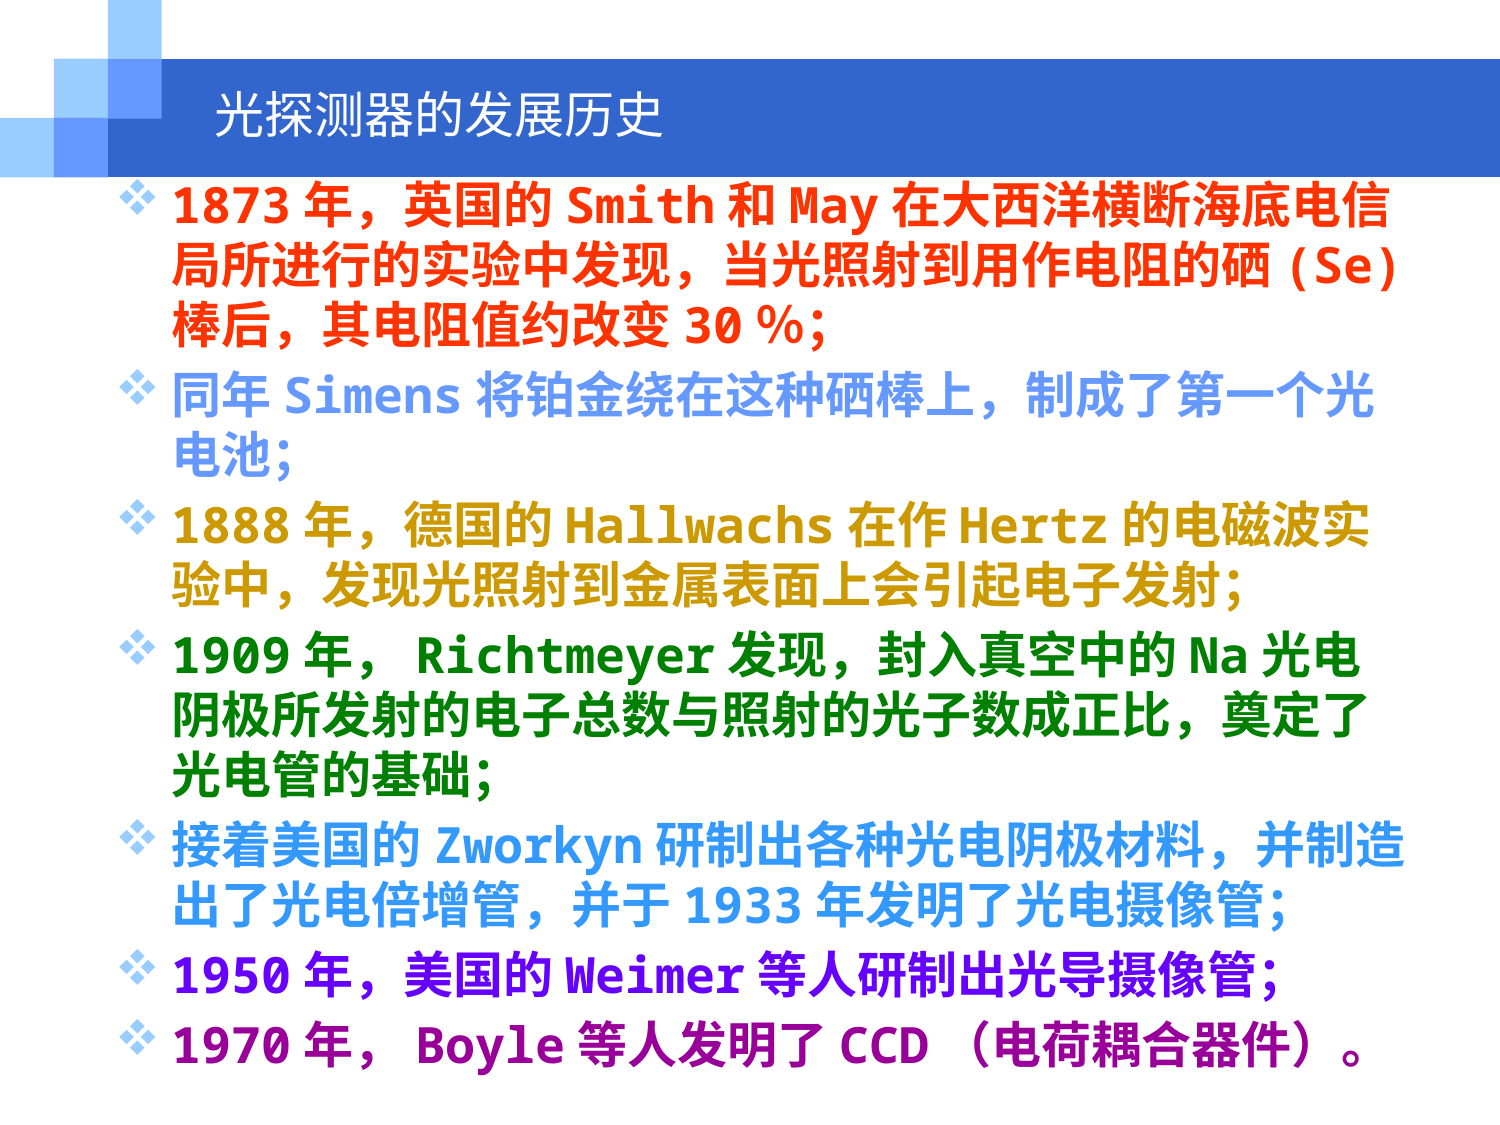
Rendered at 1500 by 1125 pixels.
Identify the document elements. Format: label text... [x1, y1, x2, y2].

list 1873年，英国的Smith和May在大西洋横断海底电信局所进行的实验中发现，当光照射到用作电阻的硒(Se)棒后，其电阻值约改变30％； 同年Simens将铂金绕在这种硒棒上，制成了第一个光电池； 1888年，德国的Hallwachs在作Hertz的电磁波实验中，发现光照射到金属表面上会引起电子发射； 1909年，Richtmeyer发现，封入真空中的Na光电阴极所发射的电子总数与照射的光子数成正比，奠定了光电管的基础； 接着美国的Zworkyn研制出各种光电阴极材料，并制造出了光电倍增管，并于1933年发明了光电摄像管； 1950年，美国的Weimer等人研制出光导摄像管； 1970年，Boyle等人发明了CCD（电荷耦合器件）。 [100, 166, 1422, 1100]
title 光探测器的发展历史 [199, 83, 1272, 143]
